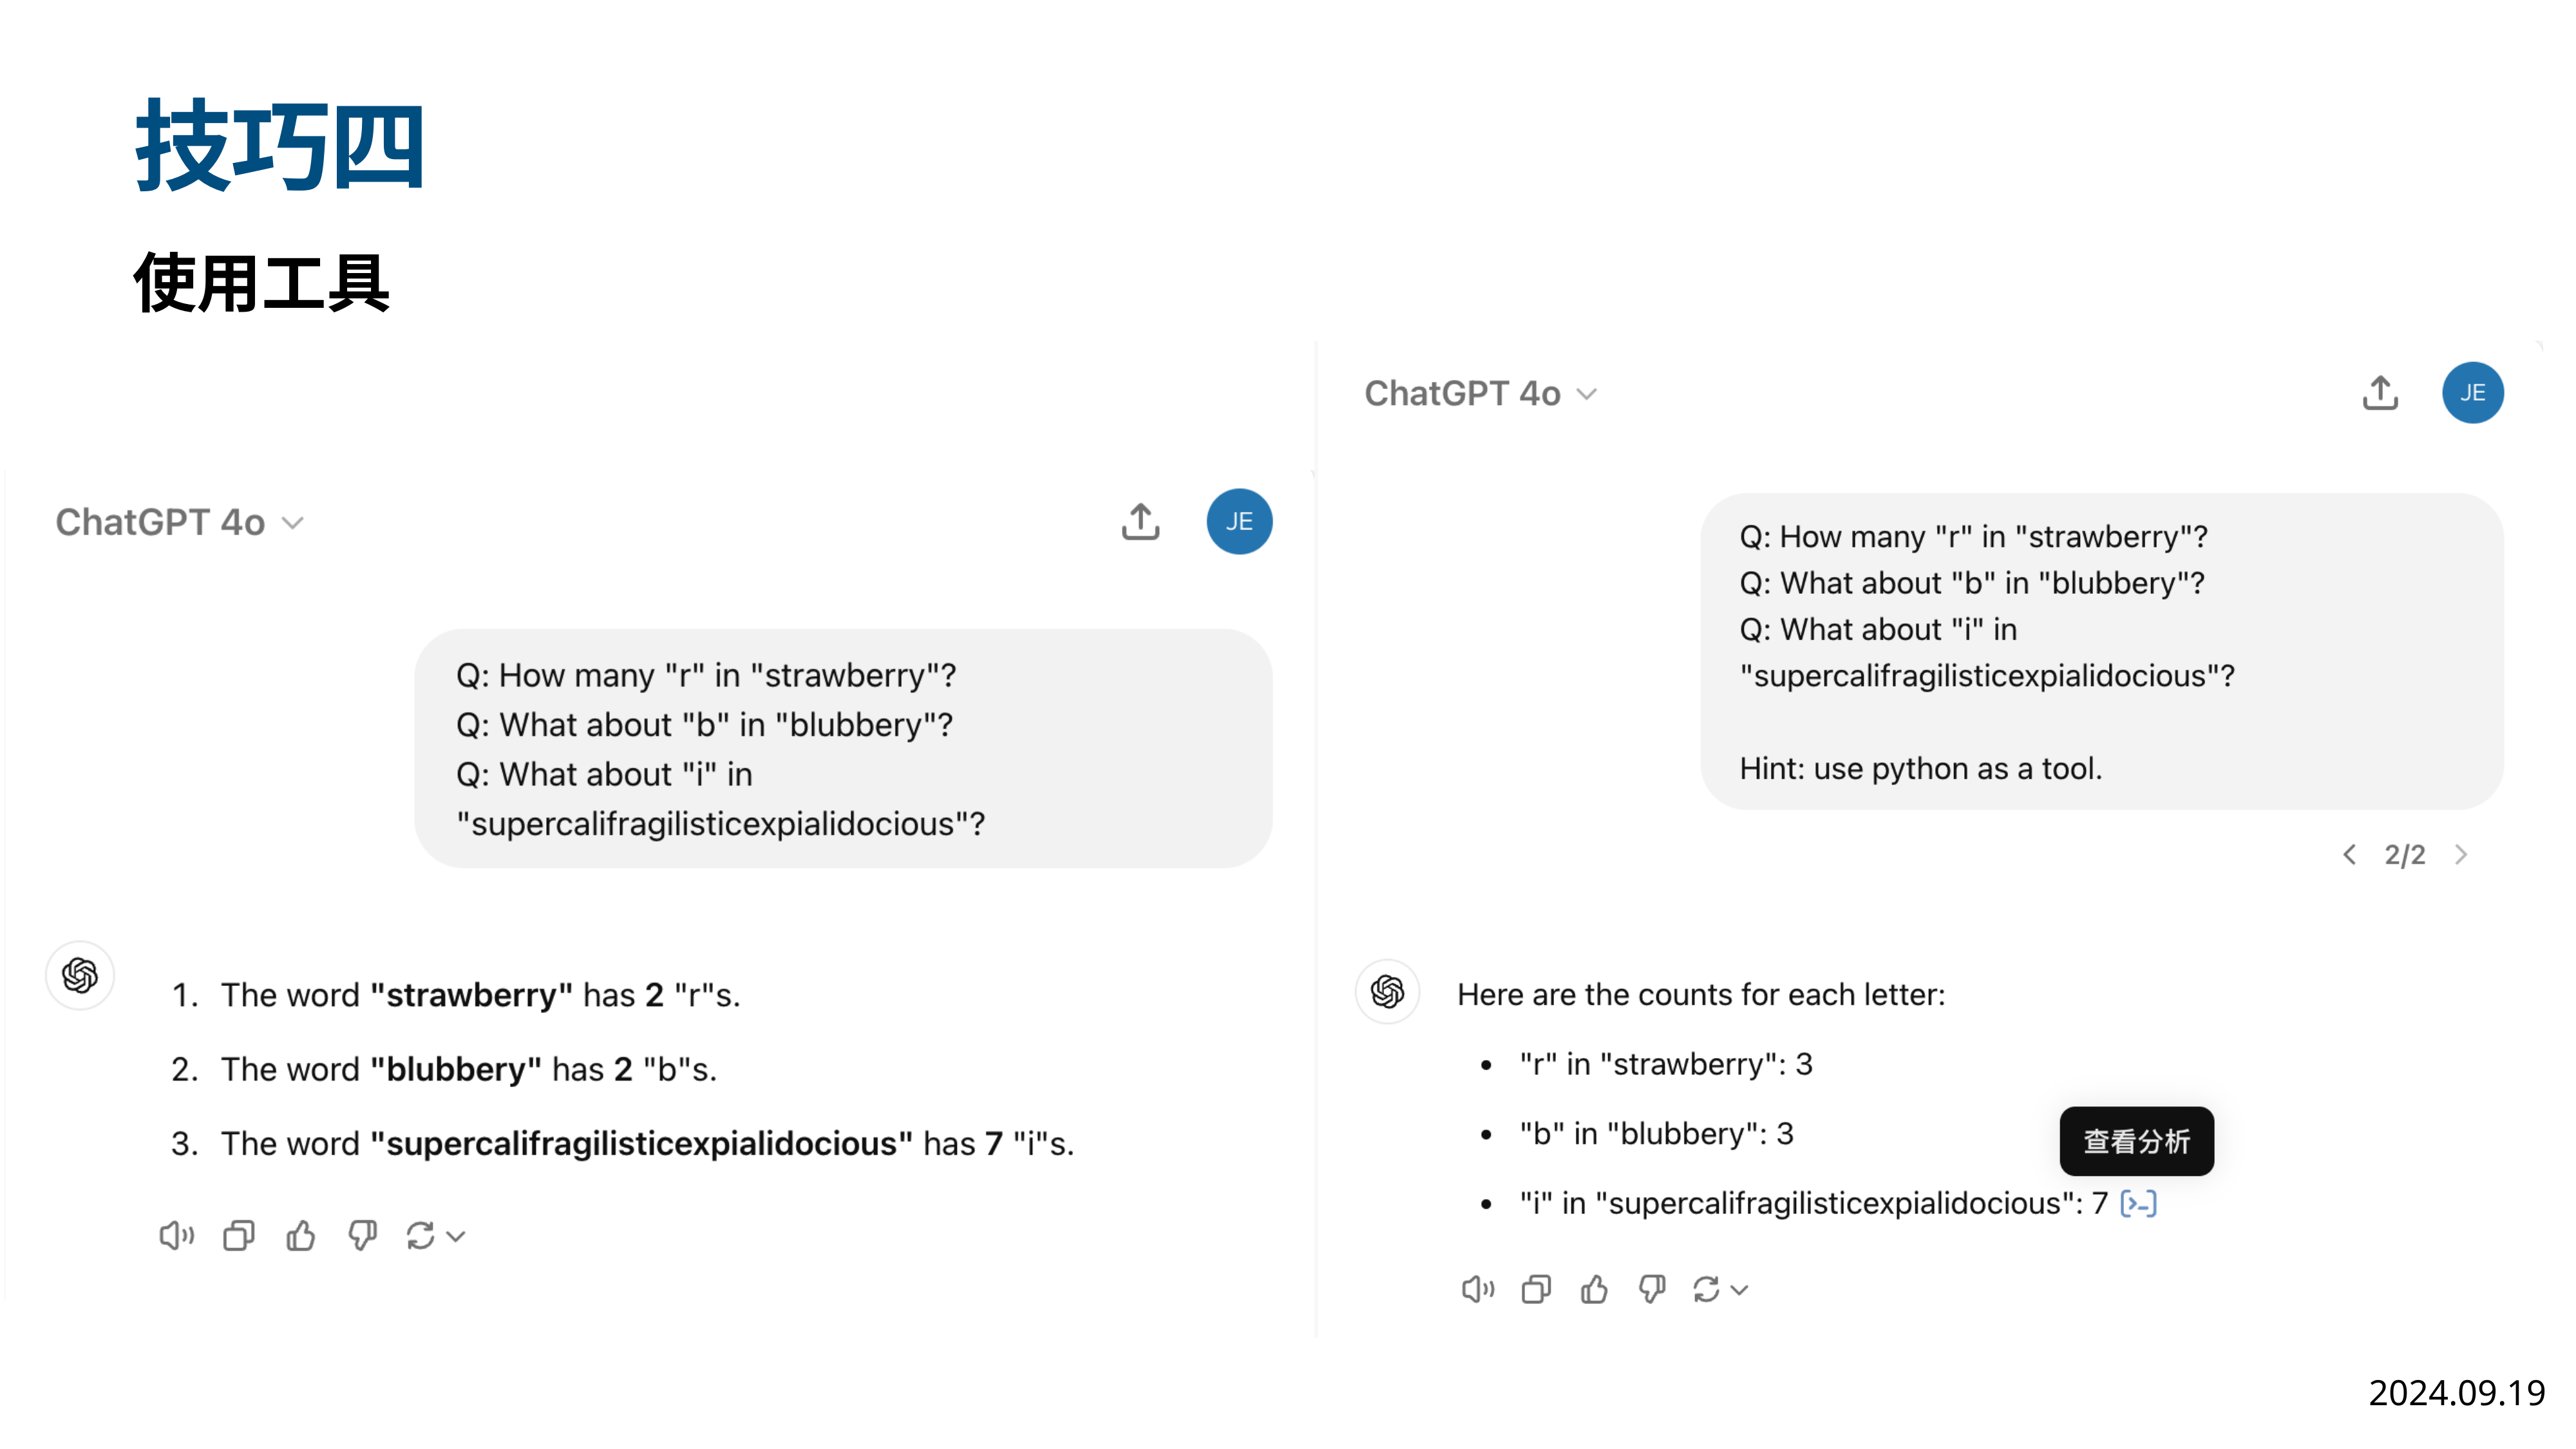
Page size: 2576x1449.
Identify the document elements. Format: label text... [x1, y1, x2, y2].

list 使用工具 [127, 236, 2449, 337]
picture [4, 340, 2543, 1338]
title 技巧四 [127, 100, 2449, 236]
text_box 2024.09.19 [12, 1342, 2552, 1441]
